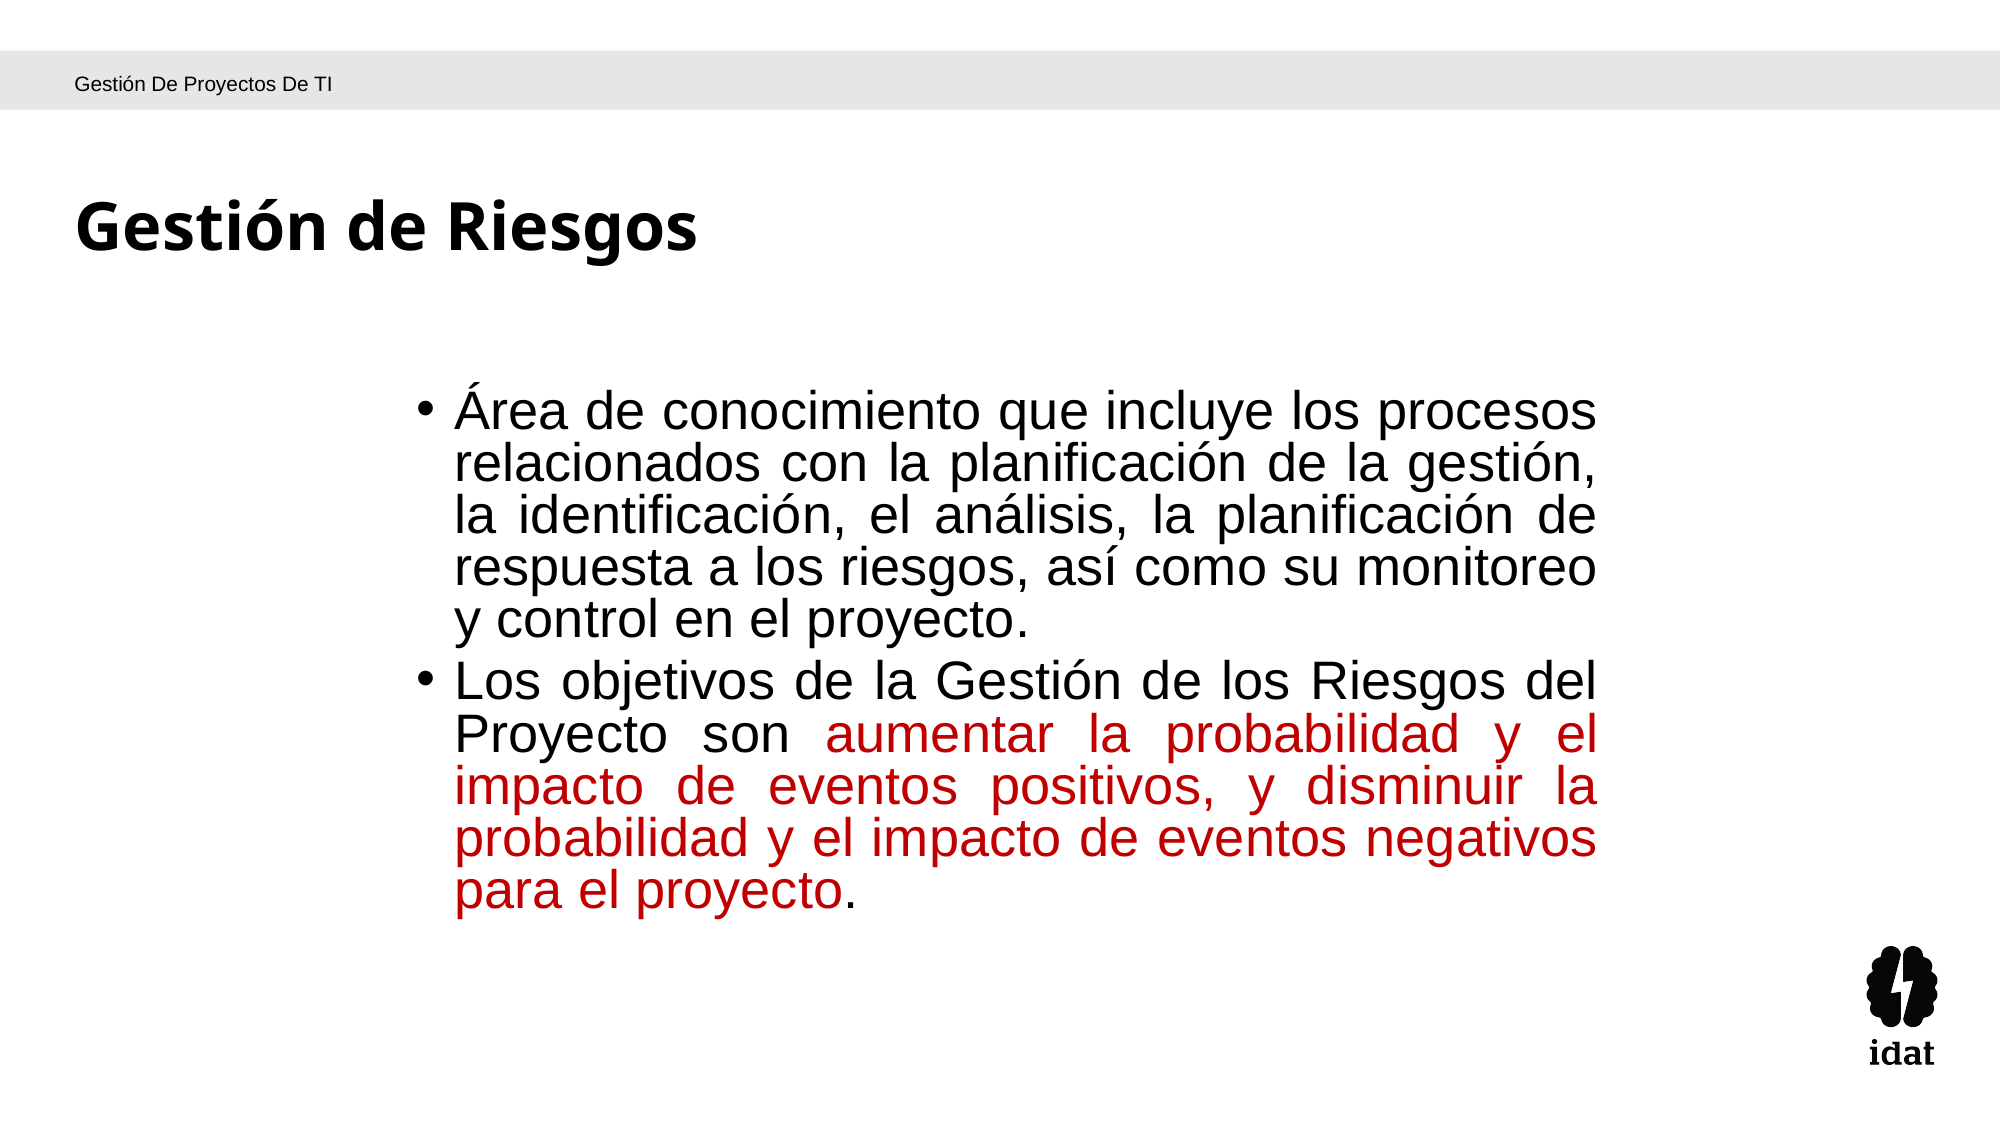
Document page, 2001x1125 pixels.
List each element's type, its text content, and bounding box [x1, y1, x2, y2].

text_box Área de conocimiento que incluye los procesos relacionados con la planificación de la gestión, la identificación, el análisis, la planificación de respuesta a los riesgos, así como su monitoreo y control en el proyecto. Los objetivos de la Gestión de los Riesgos del Proyecto son aumentar la probabilidad y el impacto de eventos positivos, y disminuir la probabilidad y el impacto de eventos negativos para el proyecto. [326, 380, 1615, 969]
list Gestión De Proyectos De TI [74, 58, 690, 106]
picture [1866, 946, 1938, 1065]
list Gestión de Riesgos [74, 194, 1393, 274]
